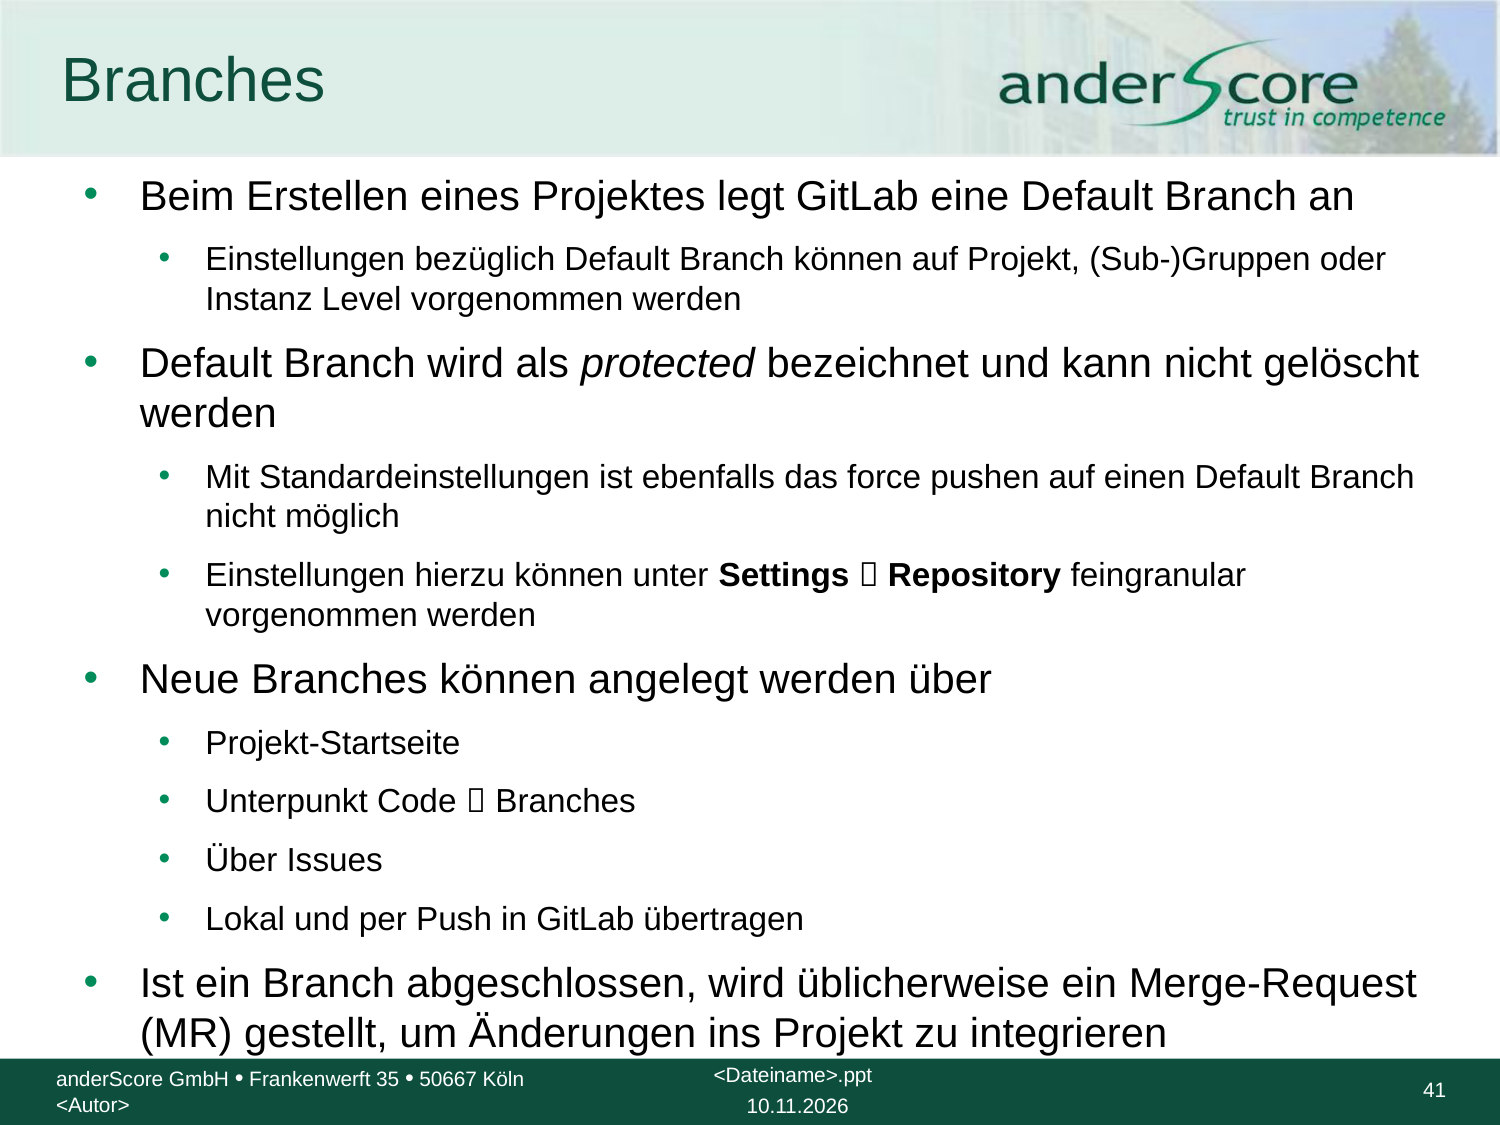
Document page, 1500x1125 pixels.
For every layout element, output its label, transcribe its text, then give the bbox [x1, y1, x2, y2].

picture [0, 0, 1500, 157]
title Branches [46, 23, 975, 140]
list Beim Erstellen eines Projektes legt GitLab eine Default Branch an Einstellungen bezüglich Default Branch können auf Projekt, (Sub-)Gruppen oder Instanz Level vorgenommen werden Default Branch wird als protected bezeichnet und kann nicht gelöscht werden Mit Standardeinstellungen ist ebenfalls das force pushen auf einen Default Branch nicht möglich Einstellungen hierzu können unter Settings  Repository feingranular vorgenommen werden Neue Branches können angelegt werden über Projekt-Startseite Unterpunkt Code  Branches Über Issues Lokal und per Push in GitLab übertragen Ist ein Branch abgeschlossen, wird üblicherweise ein Merge-Request (MR) gestellt, um Änderungen ins Projekt zu integrieren [49, 160, 1447, 1047]
